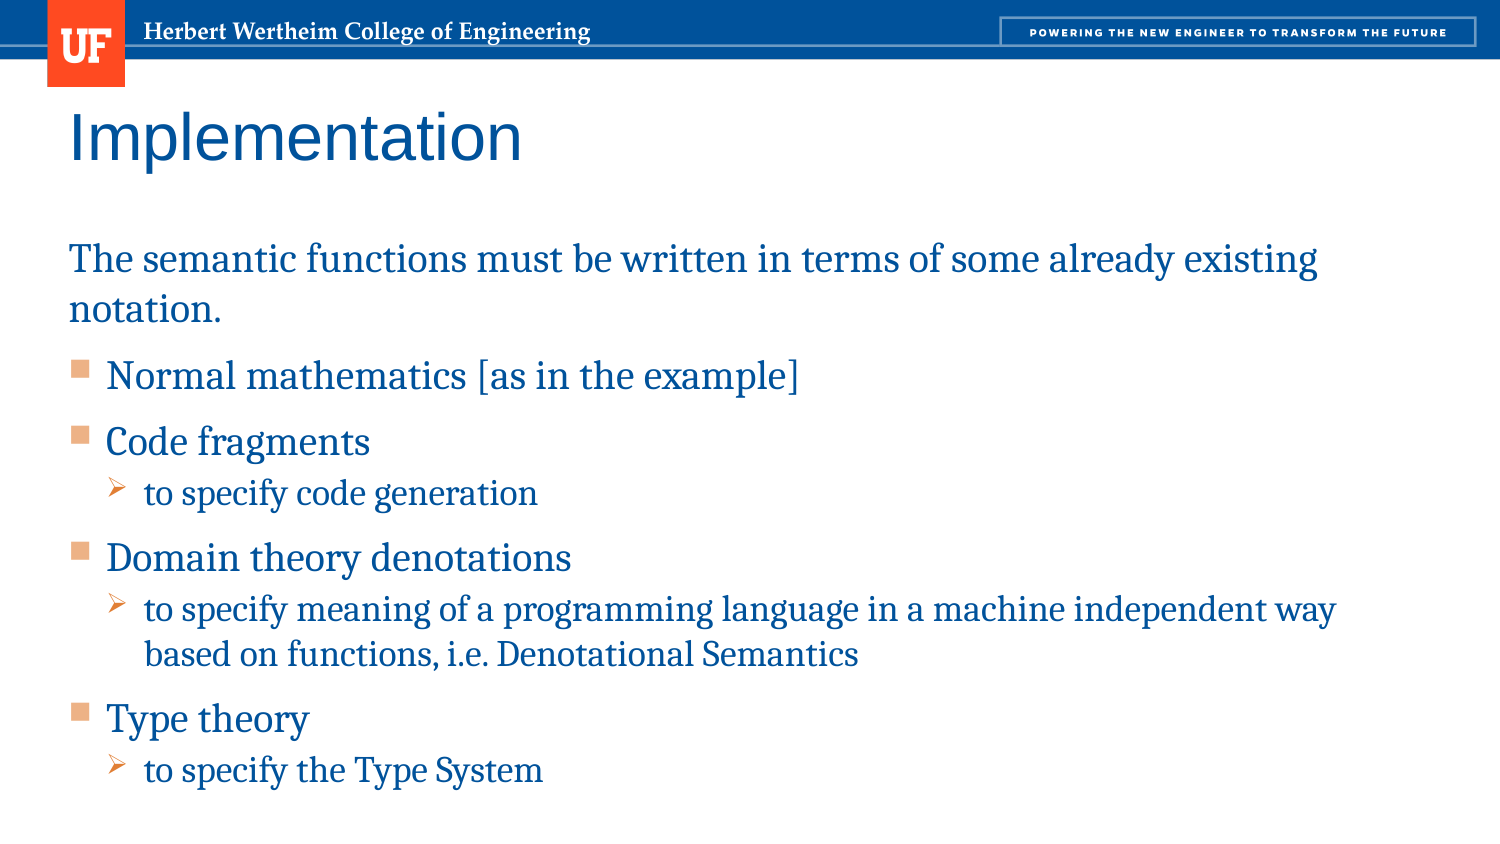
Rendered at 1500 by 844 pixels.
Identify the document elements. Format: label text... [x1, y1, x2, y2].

picture [0, 0, 1500, 87]
title Implementation [53, 86, 1414, 223]
list The semantic functions must be written in terms of some already existing notation. Normal mathematics [as in the example] Code fragments to specify code generation Domain theory denotations to specify meaning of a programming language in a machine independent way based on functions, i.e. Denotational Semantics Type theory to specify the Type System [53, 223, 1447, 803]
